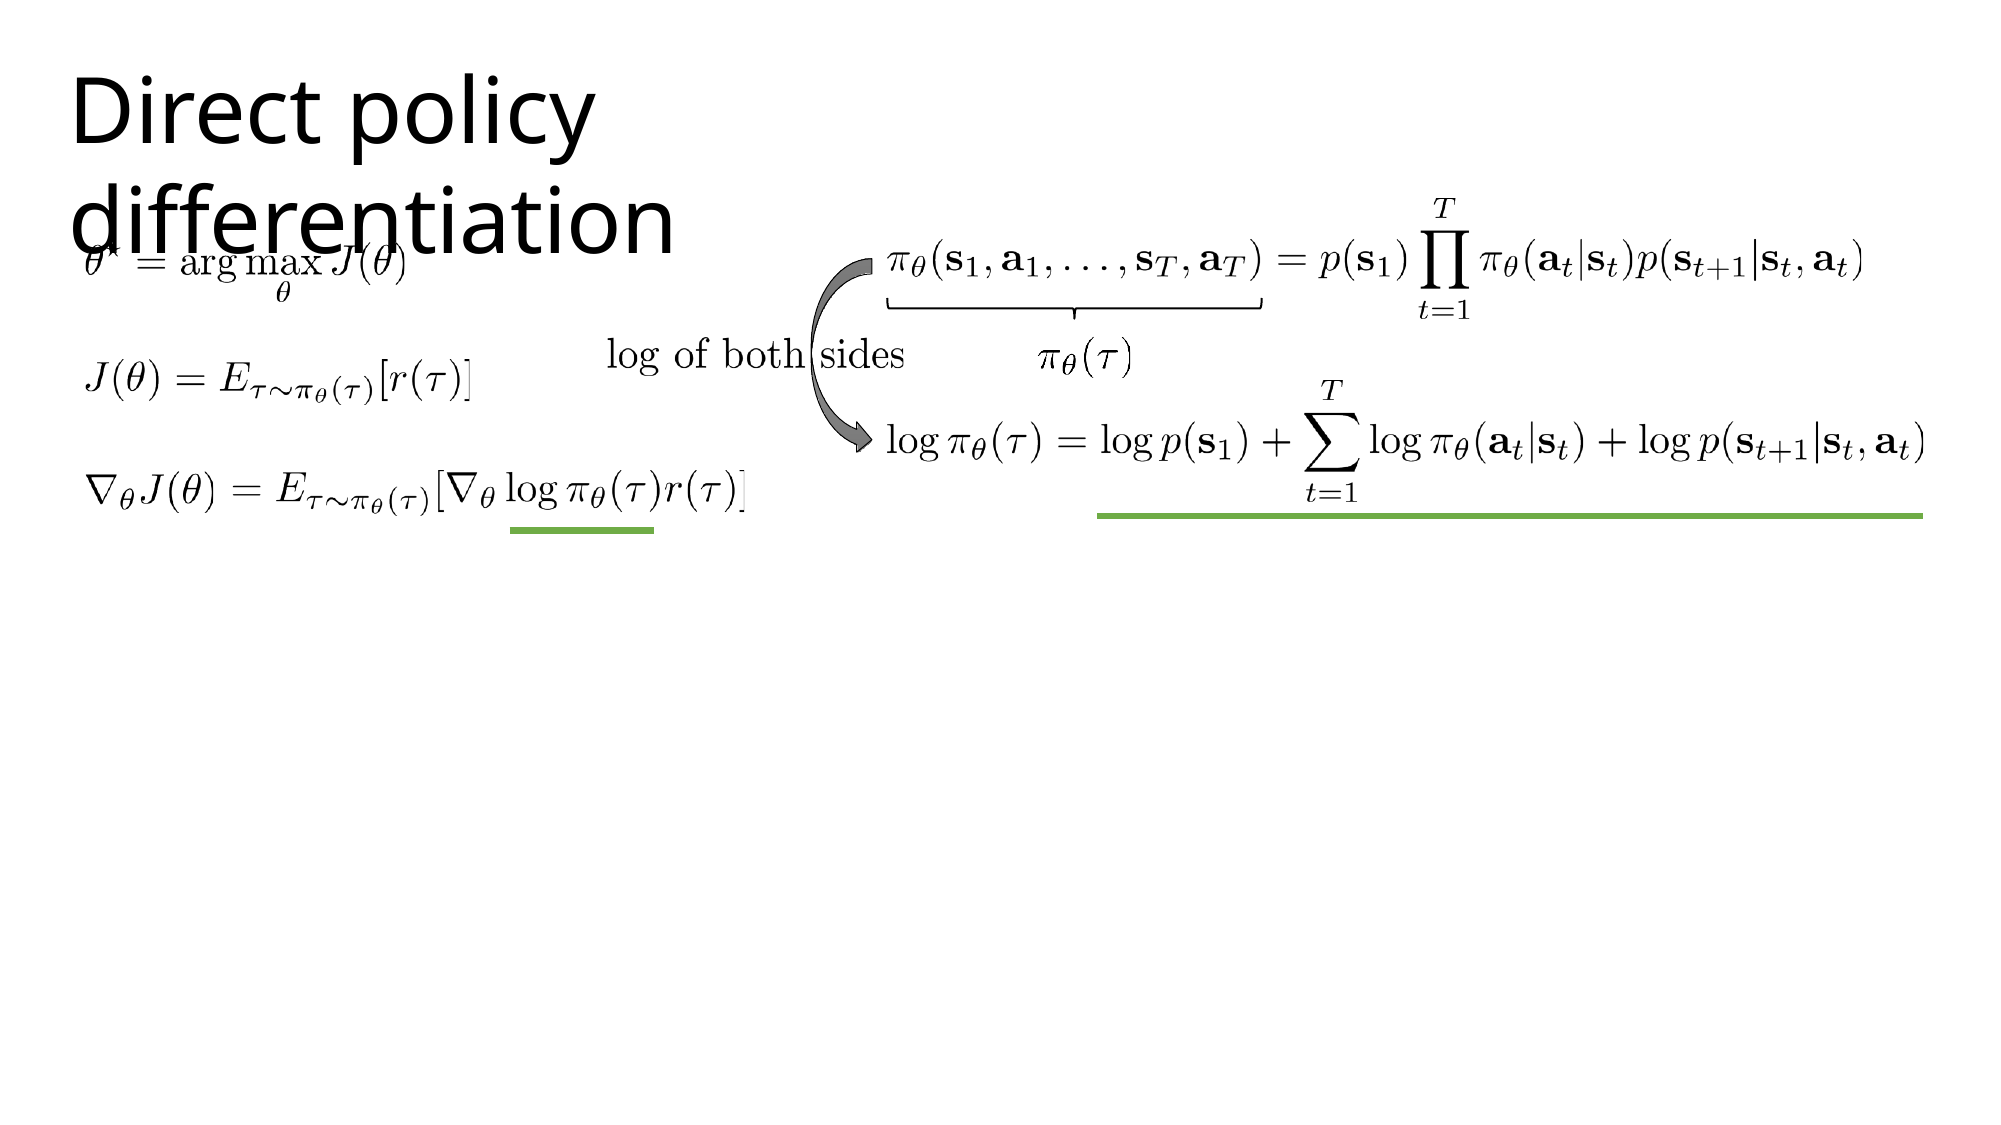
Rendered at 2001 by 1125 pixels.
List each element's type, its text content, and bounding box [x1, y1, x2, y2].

text_box [85, 359, 470, 405]
text_box [812, 376, 872, 453]
text_box [887, 198, 1862, 319]
text_box [811, 376, 856, 453]
text_box [811, 258, 872, 337]
text_box [607, 337, 904, 376]
text_box [887, 380, 1924, 502]
text_box [814, 274, 872, 337]
text_box [816, 376, 872, 438]
text_box [85, 471, 214, 513]
text_box [811, 258, 867, 331]
title Direct policy differentiation [66, 49, 1075, 272]
text_box [857, 441, 872, 453]
text_box [232, 470, 745, 516]
text_box [85, 242, 405, 302]
text_box [887, 297, 1262, 319]
text_box [1037, 336, 1131, 378]
